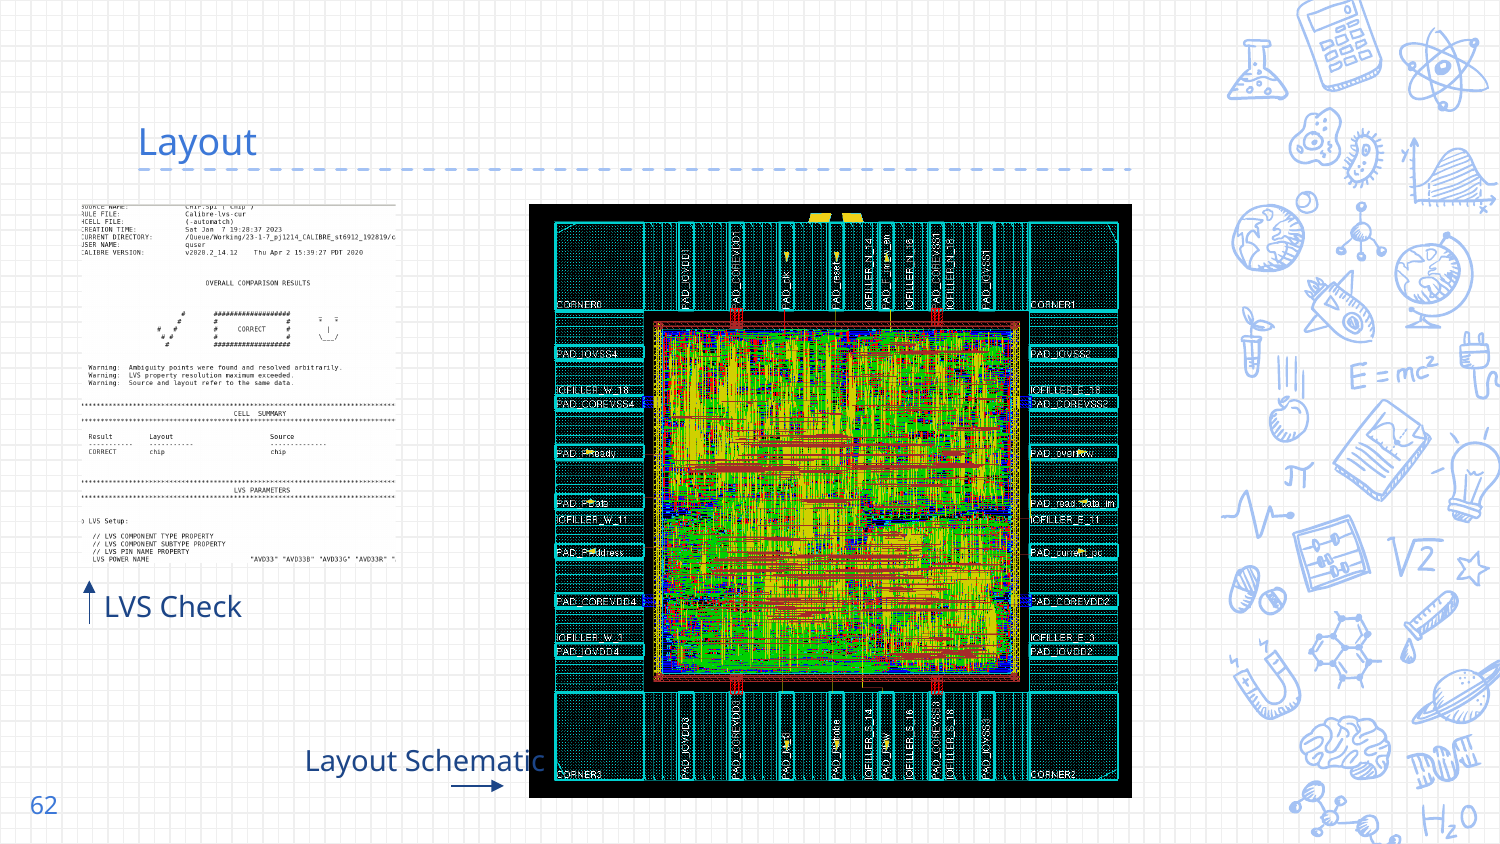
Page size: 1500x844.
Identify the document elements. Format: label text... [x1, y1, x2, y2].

picture [81, 204, 396, 564]
text_box Layout Schematic [289, 735, 524, 785]
text_box LVS Check [89, 580, 491, 631]
slide_number 62 [14, 774, 105, 840]
title Layout [122, 36, 1130, 178]
picture [529, 204, 1133, 798]
